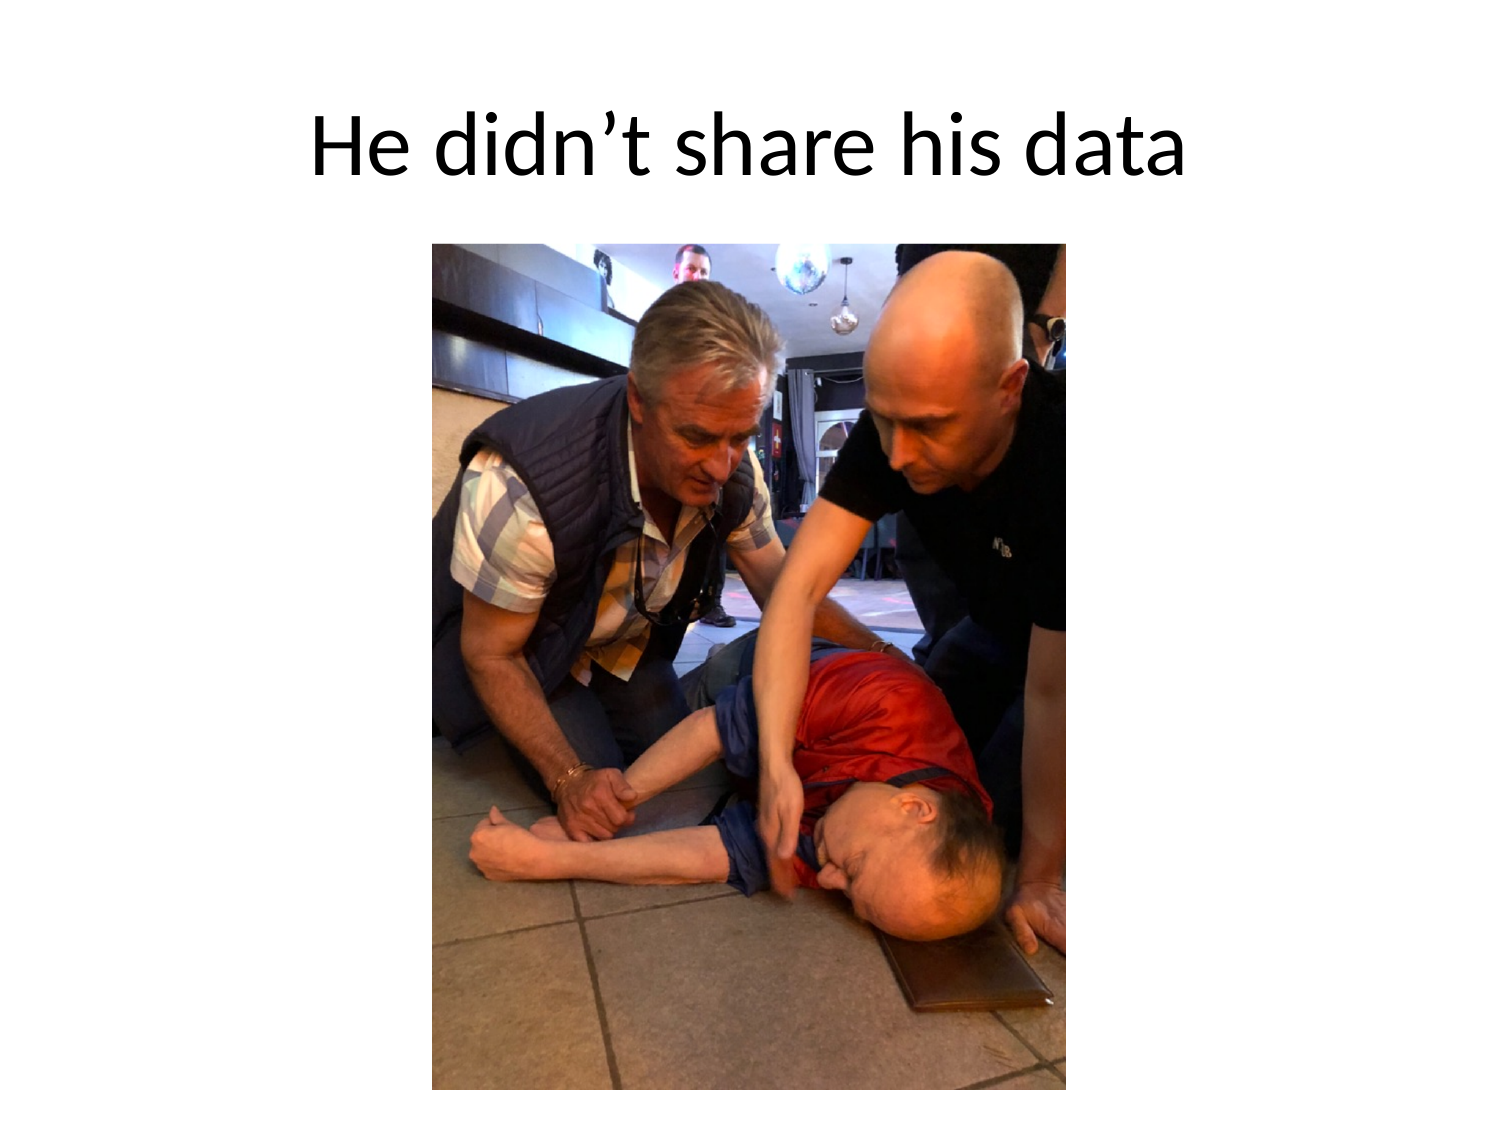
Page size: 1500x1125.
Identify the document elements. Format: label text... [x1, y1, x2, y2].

title He didn’t share his data [75, 45, 1425, 233]
picture [325, 245, 1172, 1089]
